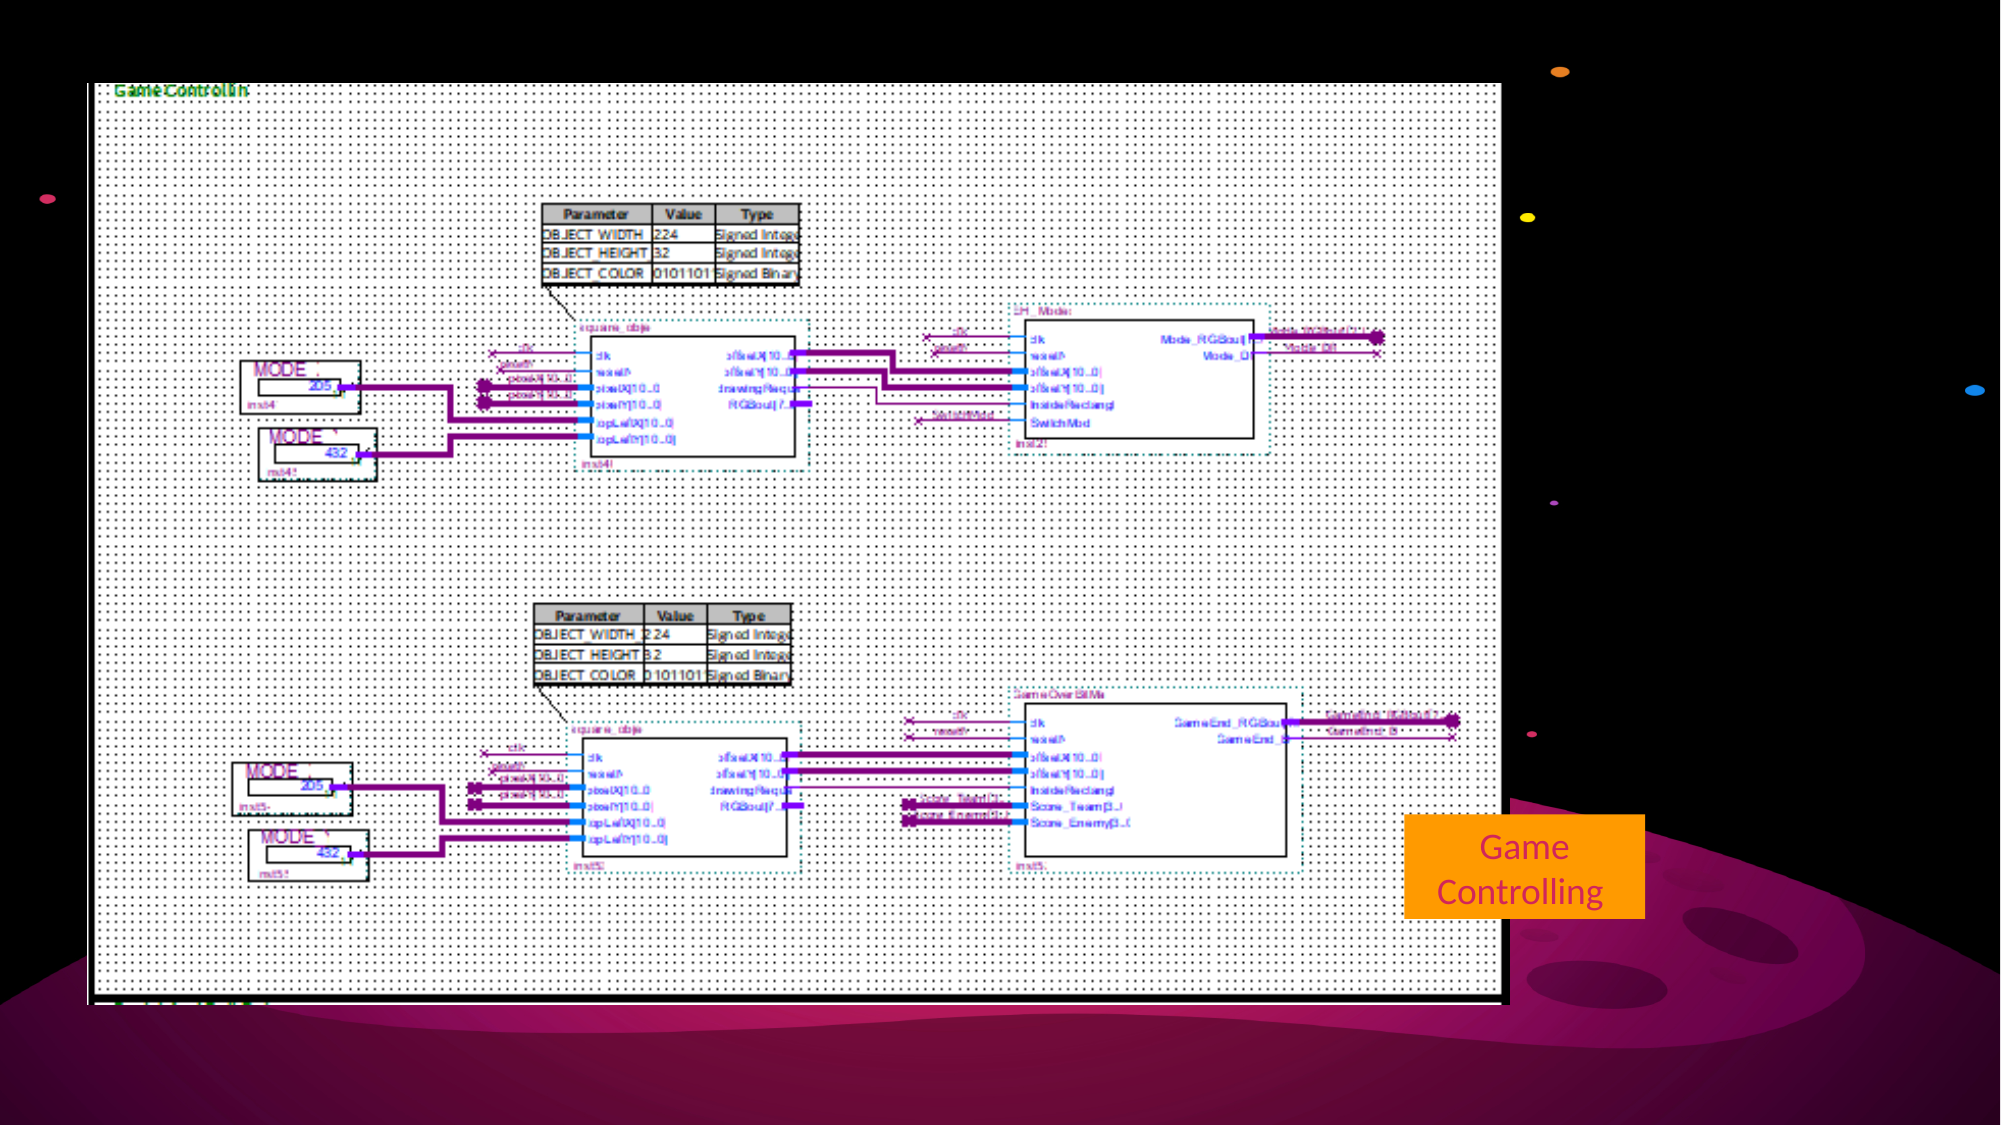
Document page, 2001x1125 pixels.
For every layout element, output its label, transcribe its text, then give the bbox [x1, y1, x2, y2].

text_box Game Controlling [1510, 814, 1646, 919]
picture [0, 0, 2001, 1125]
